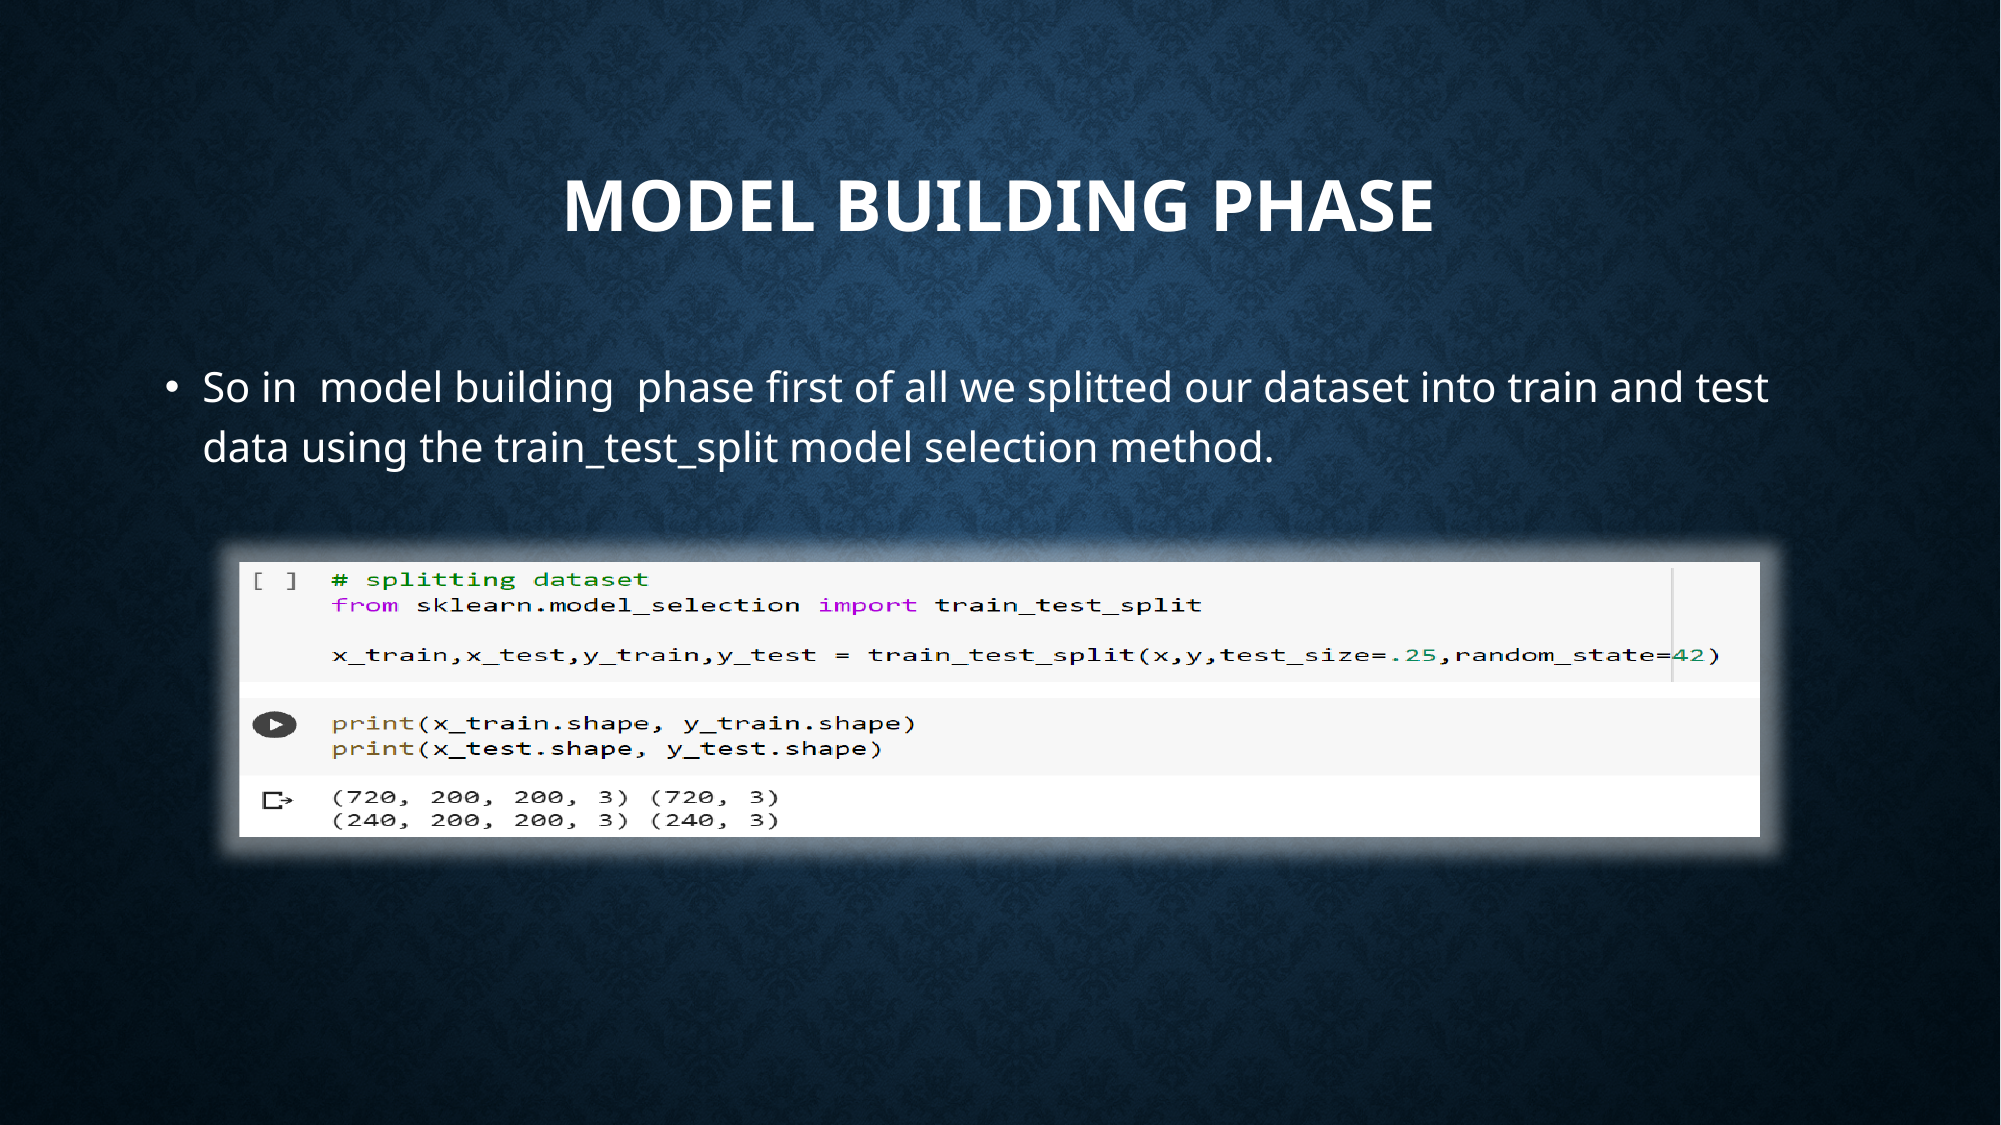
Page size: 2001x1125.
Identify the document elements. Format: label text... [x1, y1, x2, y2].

picture [238, 561, 1761, 838]
list So in model building phase first of all we splitted our dataset into train and test data using the train_test_split model selection method. [149, 343, 1849, 950]
title Model Building Phase [149, 99, 1849, 318]
